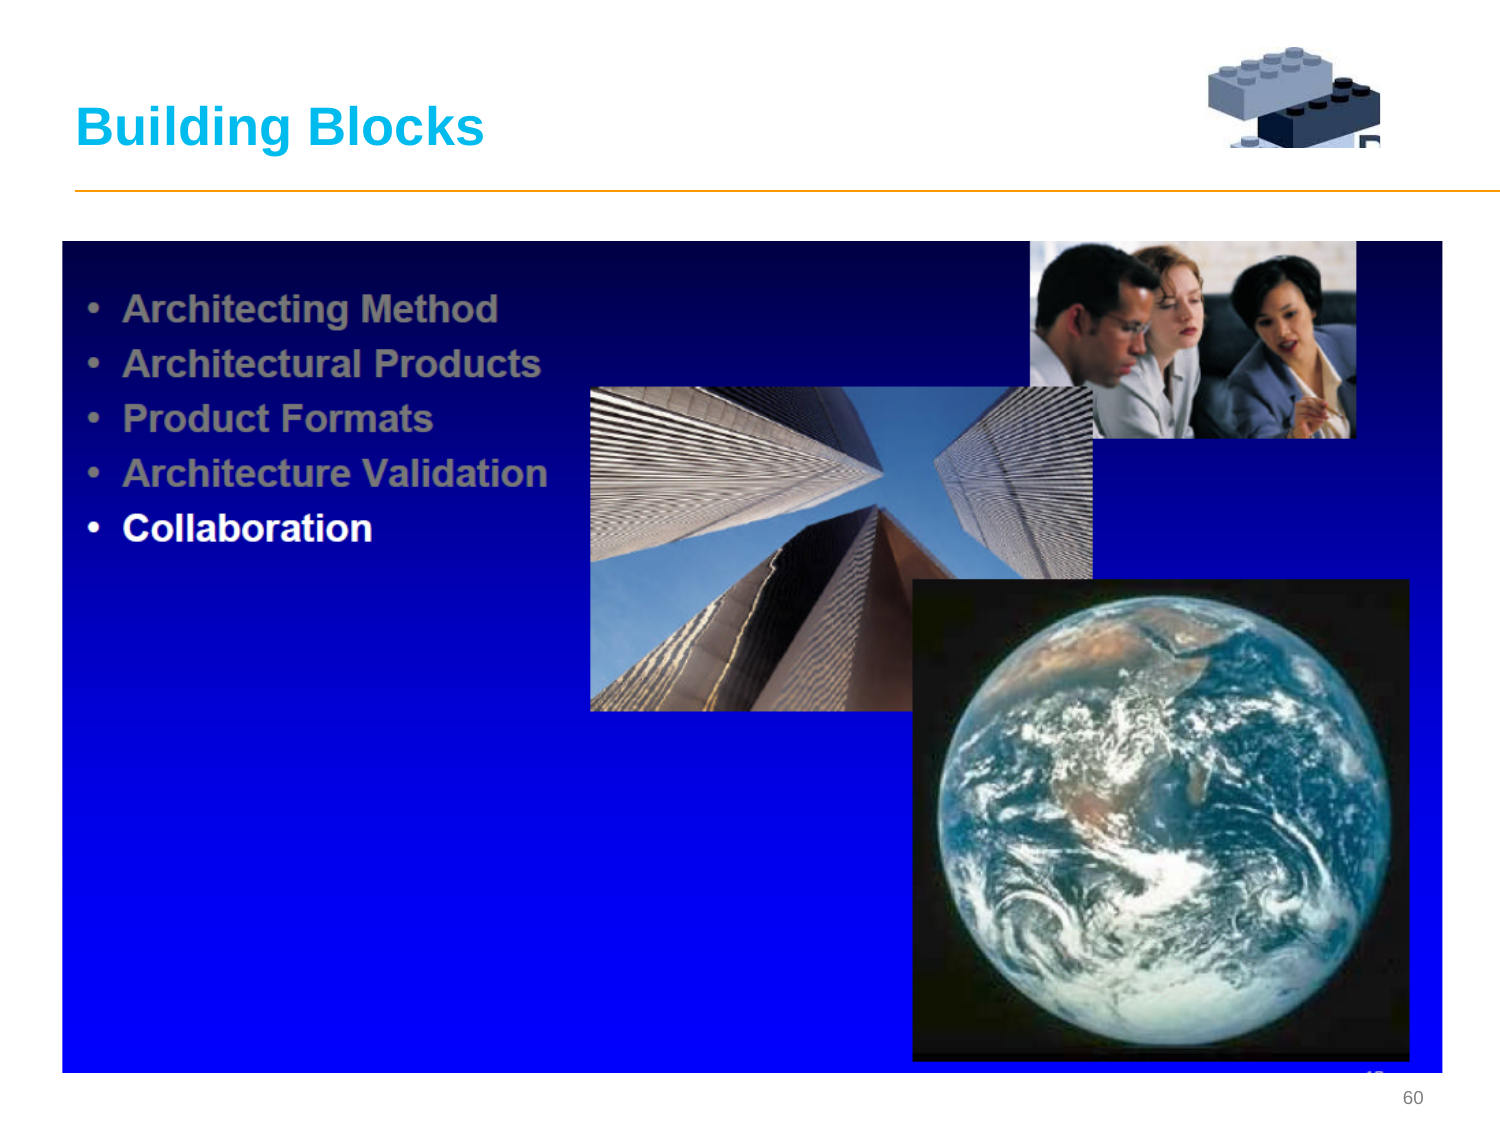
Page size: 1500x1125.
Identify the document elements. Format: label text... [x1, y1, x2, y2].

picture [62, 240, 1447, 1073]
title Building Blocks [75, 27, 1422, 157]
